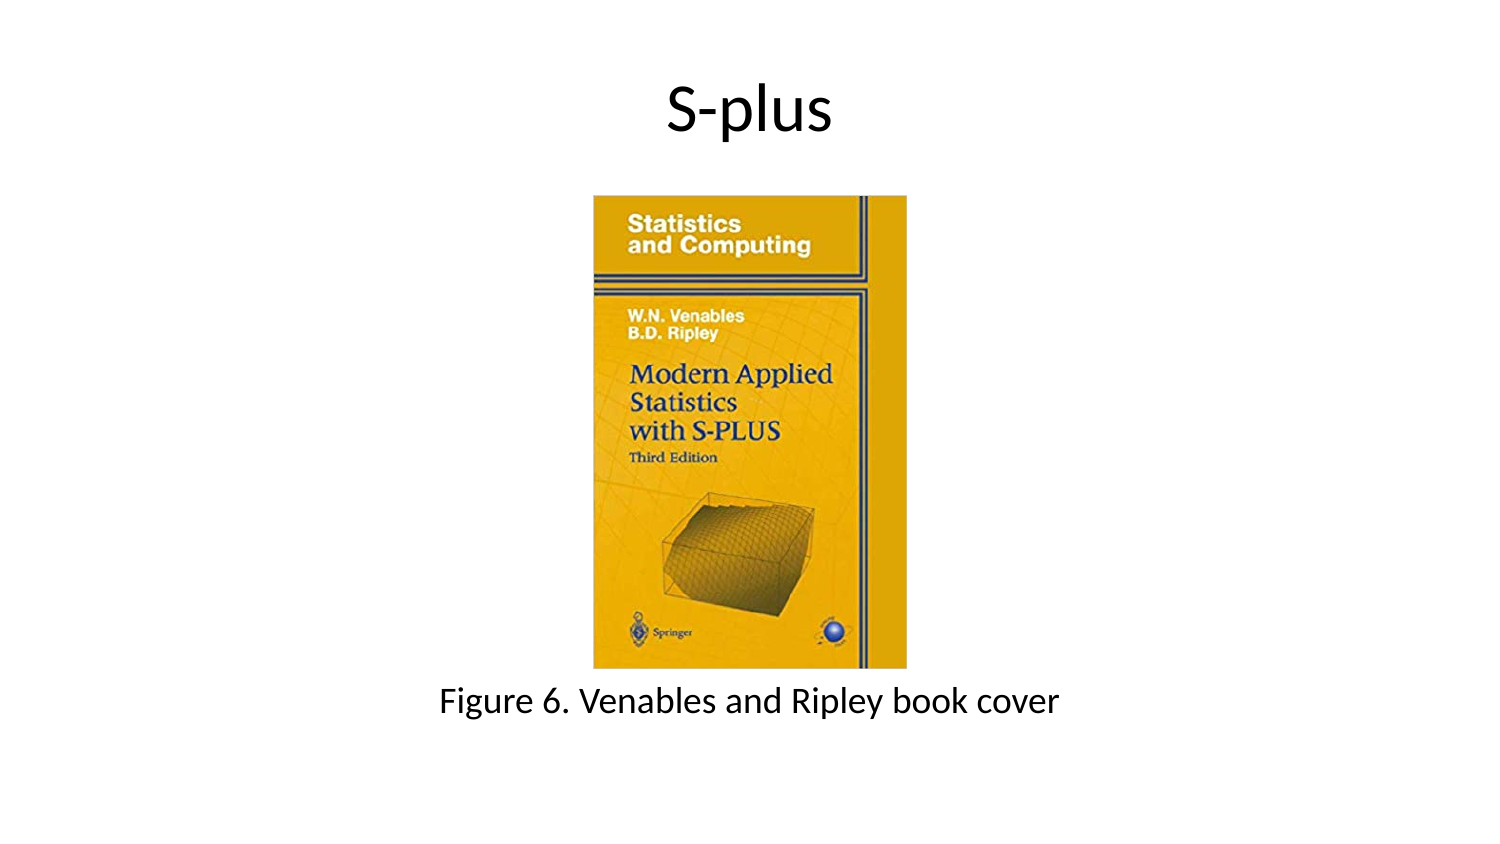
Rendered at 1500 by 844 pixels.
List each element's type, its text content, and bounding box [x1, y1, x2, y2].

text_box Figure 6. Venables and Ripley book cover [74, 668, 1425, 753]
picture [593, 195, 907, 669]
title S-plus [75, 33, 1425, 175]
